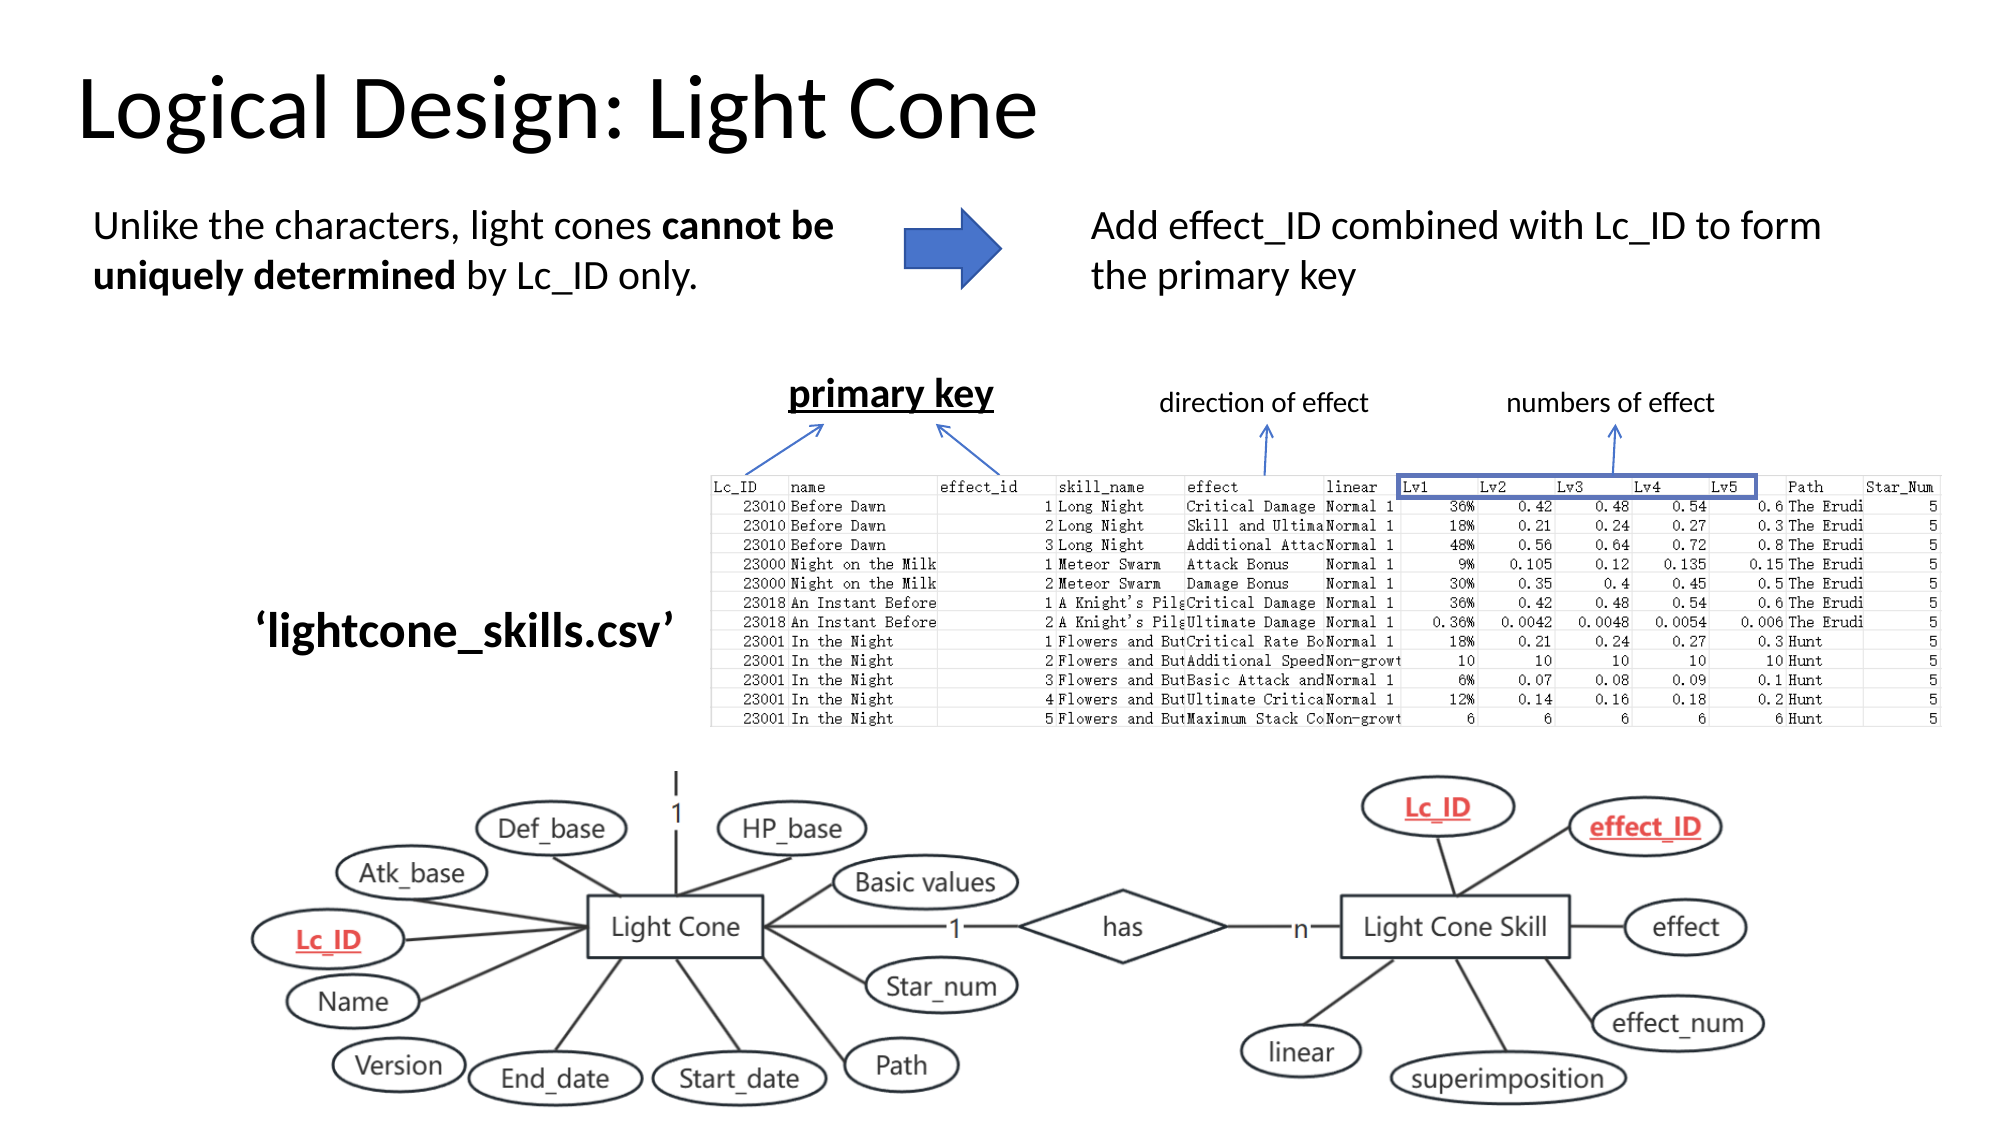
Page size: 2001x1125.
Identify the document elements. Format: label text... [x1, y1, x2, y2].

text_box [744, 423, 825, 475]
text_box Add effect_ID combined with Lc_ID to form the primary key [1075, 190, 1852, 306]
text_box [1612, 423, 1616, 477]
title Logical Design: Light Cone [0, 0, 1725, 218]
text_box Unlike the characters, light cones cannot be uniquely determined by Lc_ID only. [78, 190, 905, 306]
text_box direction of effect [1144, 375, 1390, 424]
text_box [903, 207, 1003, 291]
text_box ‘lightcone_skills.csv’ [239, 590, 703, 665]
text_box numbers of effect [1491, 375, 1737, 424]
picture [228, 771, 1771, 1111]
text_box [935, 423, 1000, 475]
text_box primary key [773, 358, 1025, 424]
picture [710, 475, 1942, 728]
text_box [1264, 423, 1268, 477]
